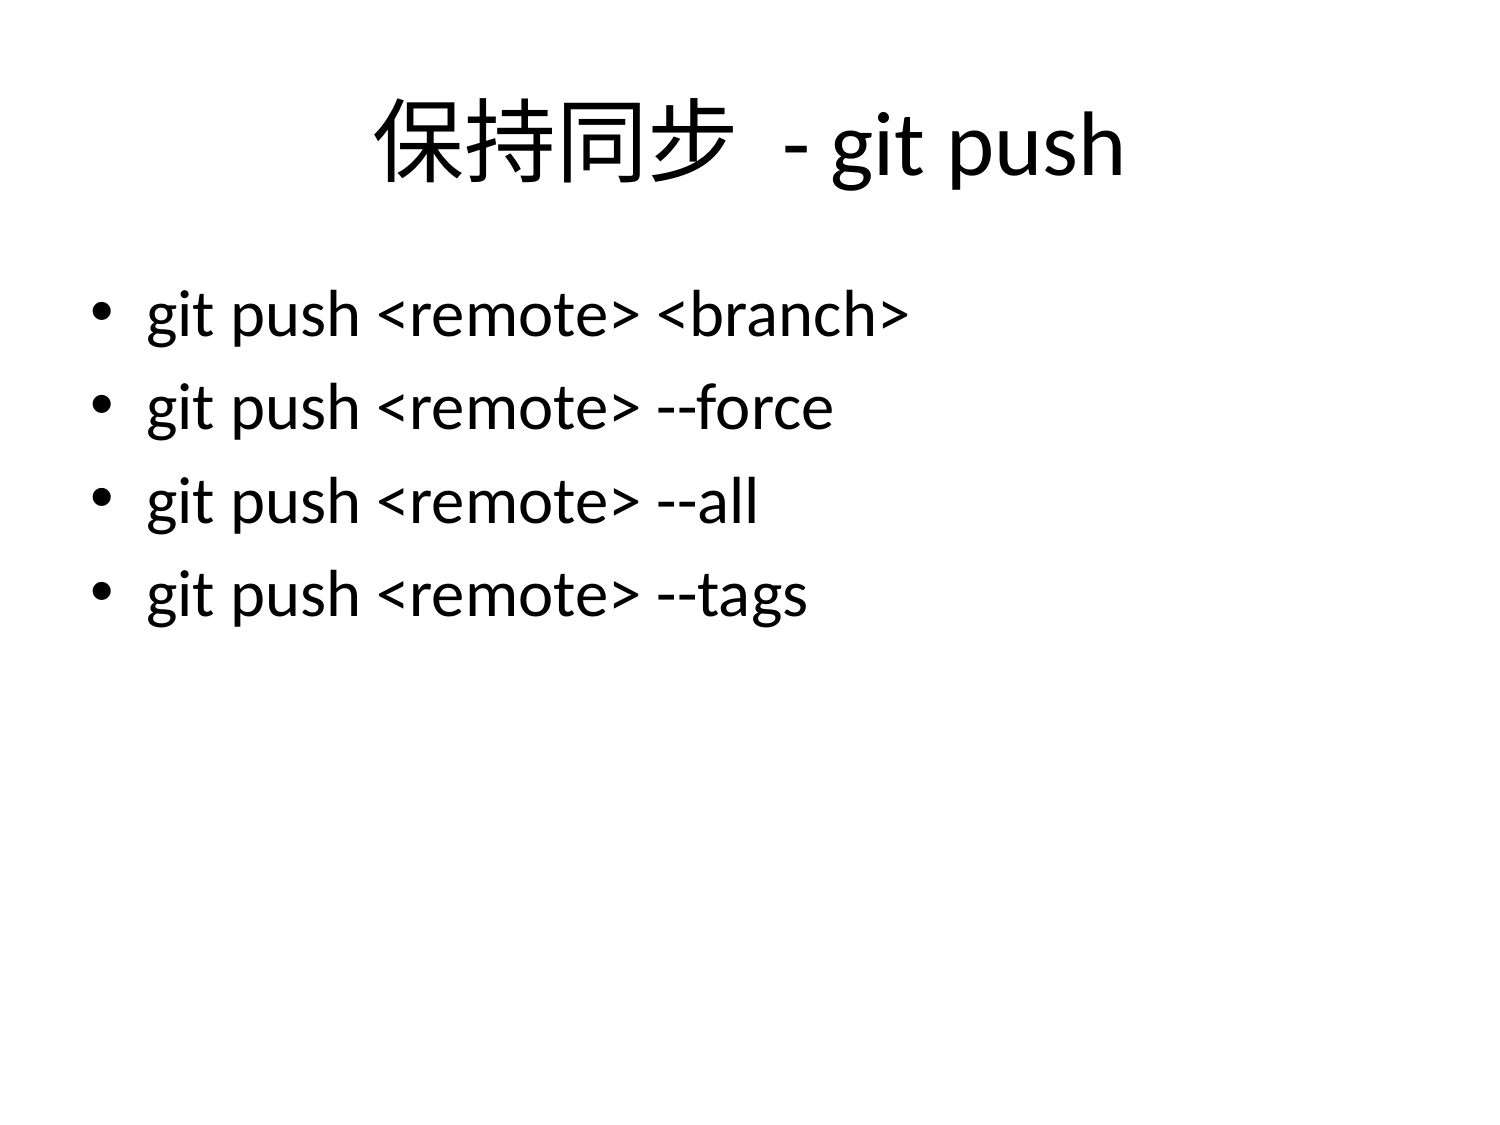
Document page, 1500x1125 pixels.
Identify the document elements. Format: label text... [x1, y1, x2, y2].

title 保持同步 - git push [75, 45, 1425, 233]
list git push <remote> <branch> git push <remote> --force git push <remote> --all git push <remote> --tags [75, 262, 1425, 1005]
